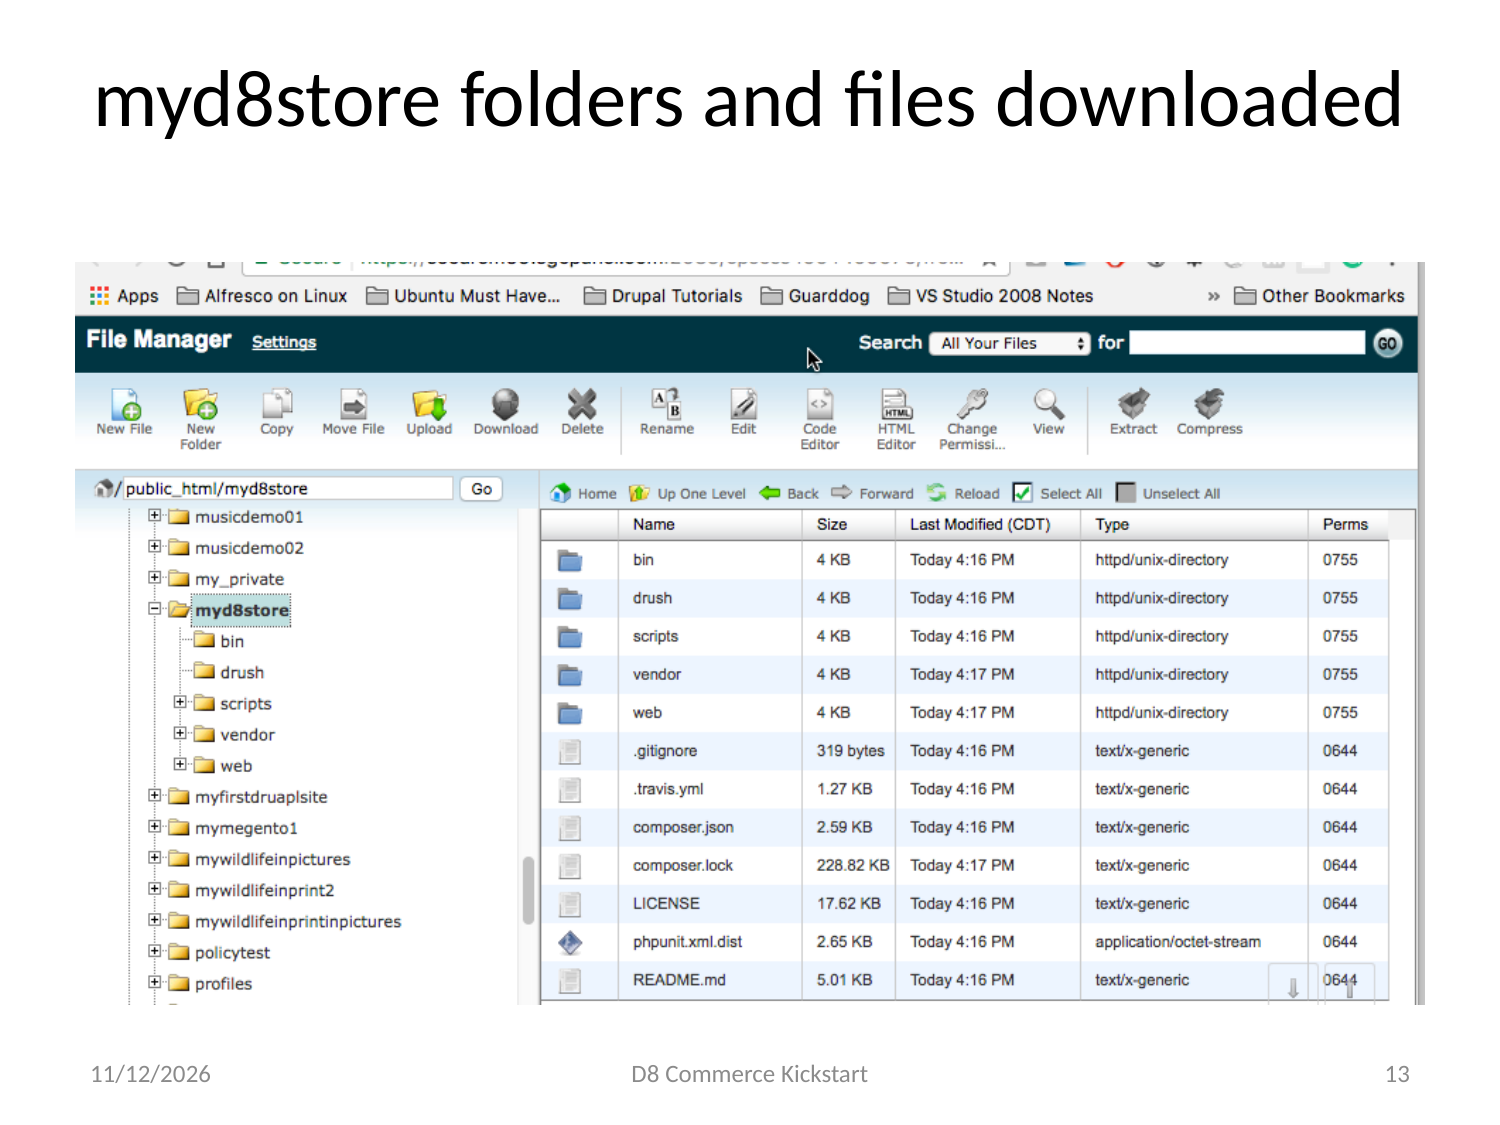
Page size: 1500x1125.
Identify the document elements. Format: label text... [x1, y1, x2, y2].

slide_number 13 [1074, 1042, 1425, 1103]
title myd8store folders and files downloaded [0, 0, 1500, 188]
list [74, 262, 1426, 1006]
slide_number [75, 1042, 425, 1103]
footer D8 Commerce Kickstart [512, 1042, 988, 1103]
